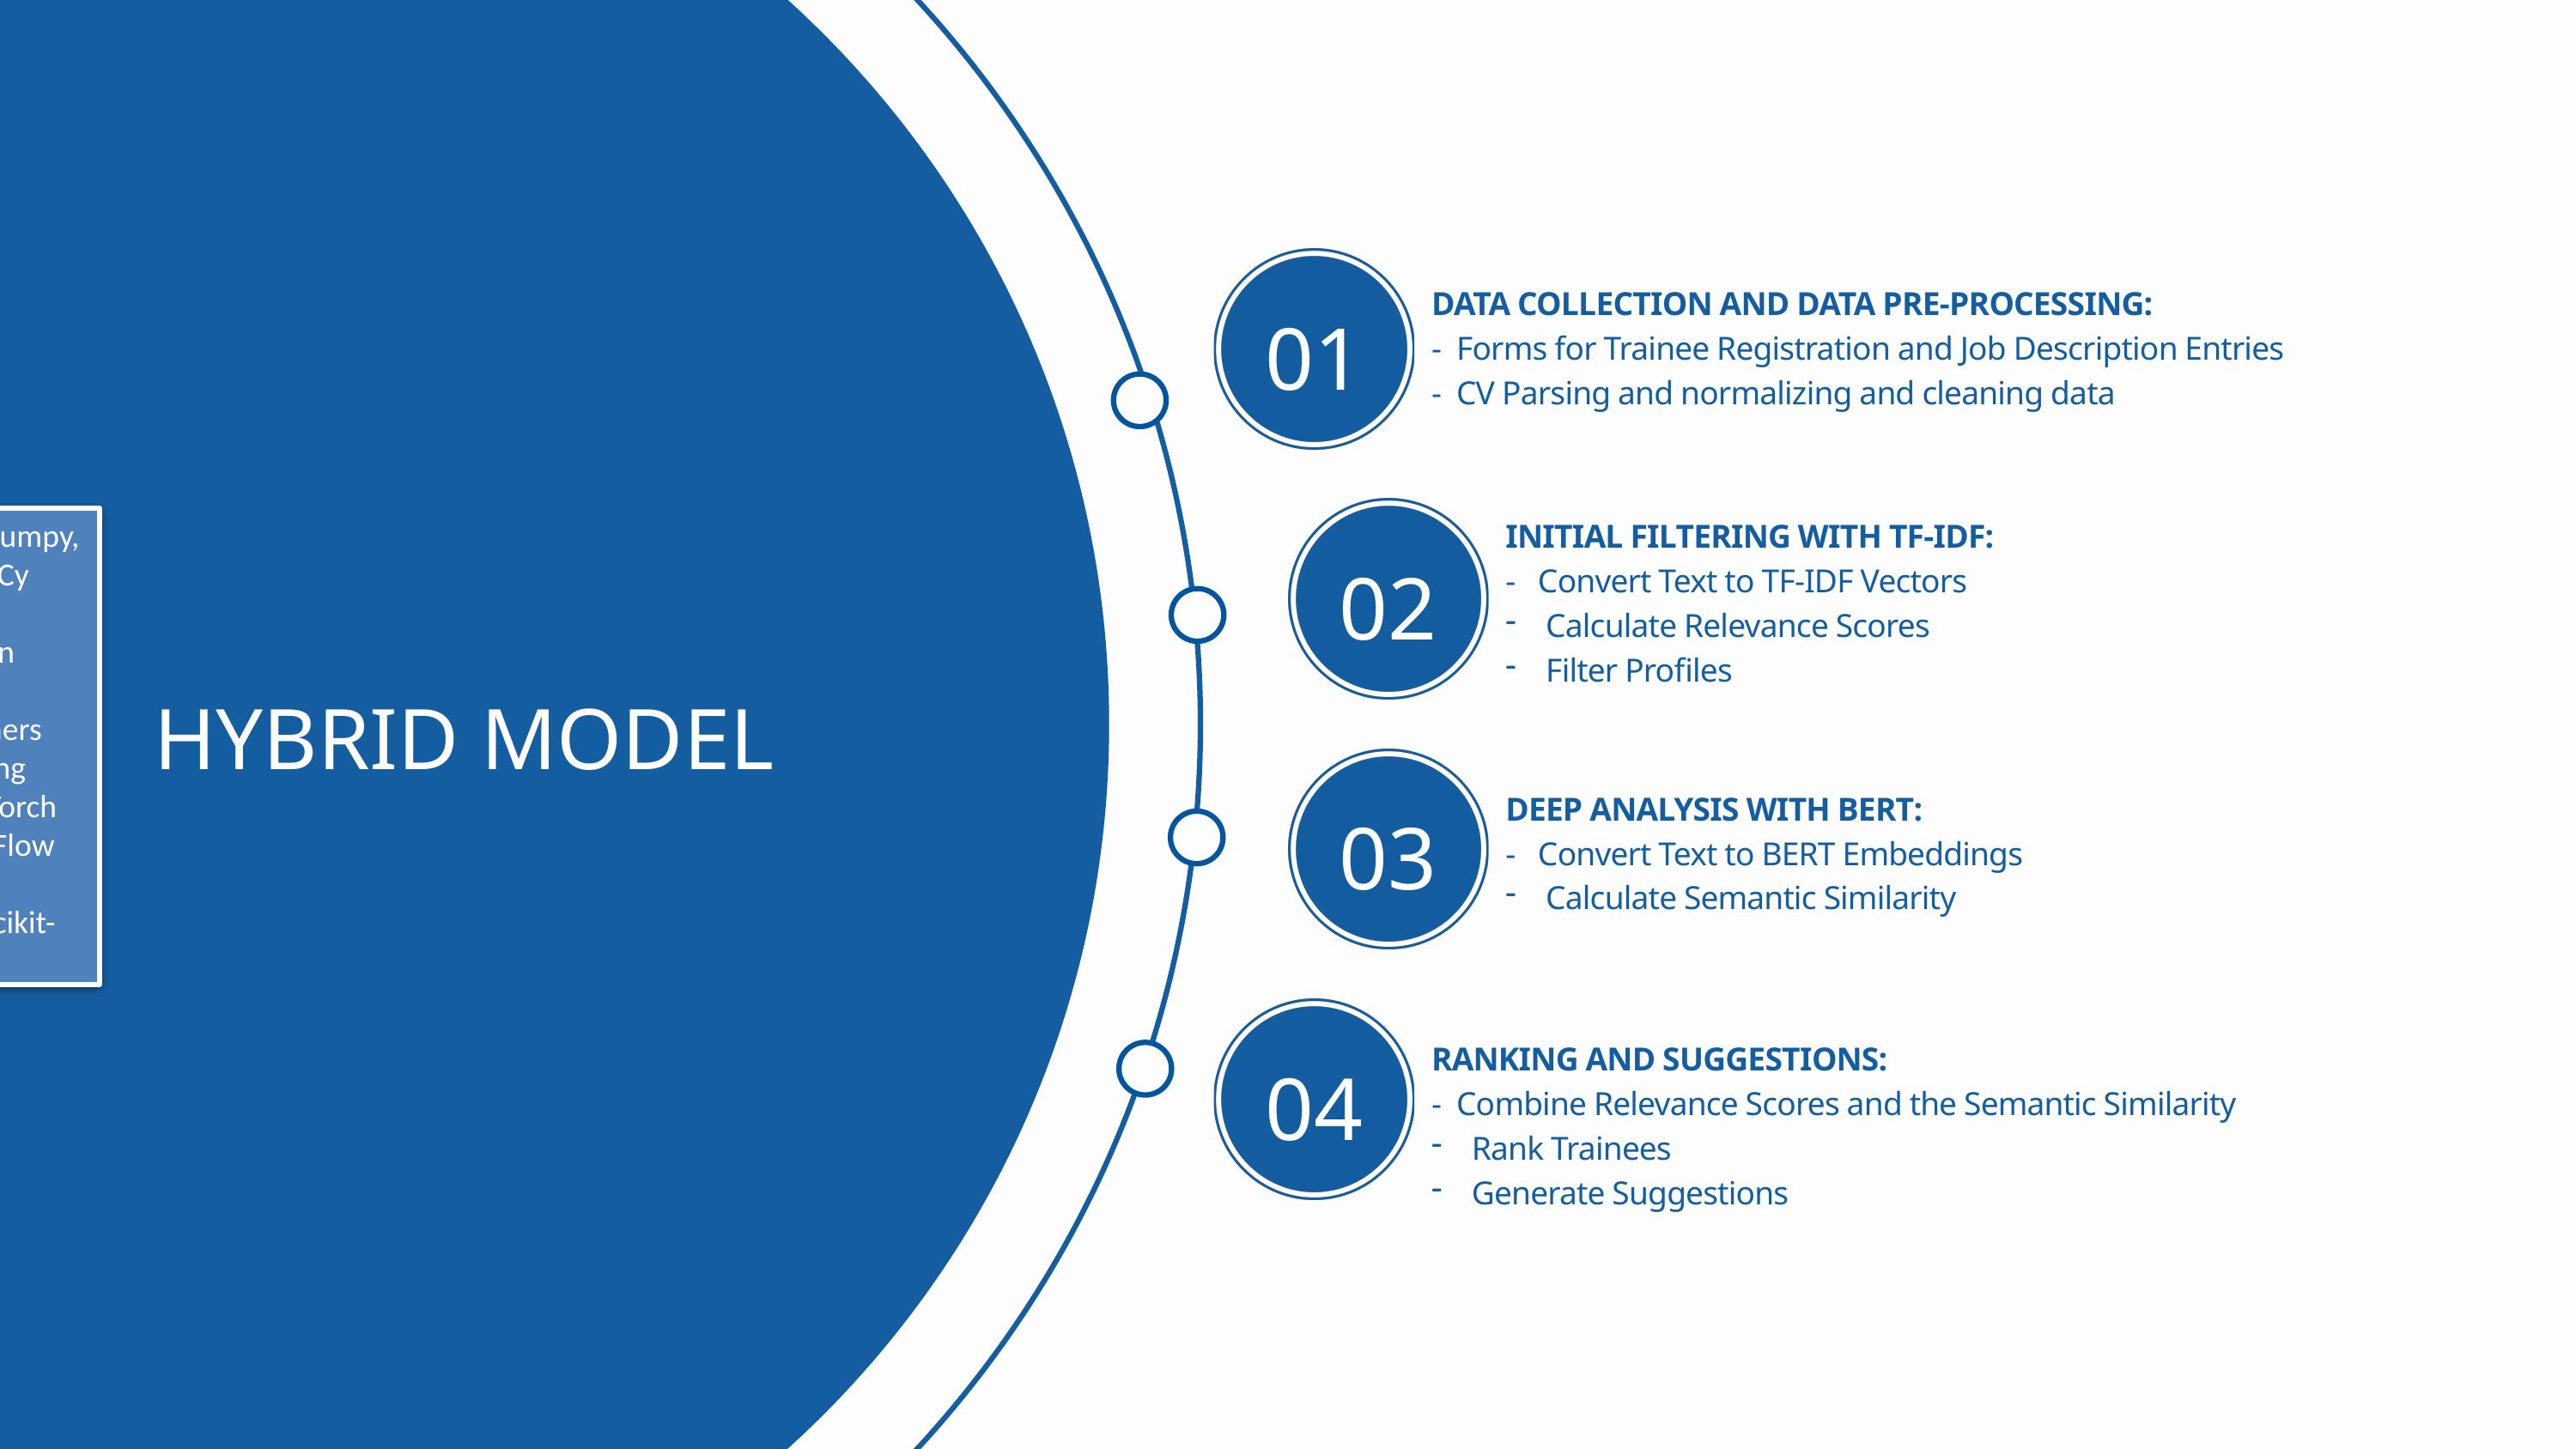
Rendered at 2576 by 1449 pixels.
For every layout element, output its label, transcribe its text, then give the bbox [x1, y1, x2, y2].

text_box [1170, 810, 1224, 864]
text_box DATA COLLECTION AND DATA PRE-PROCESSING: - Forms for Trainee Registration and Job Description Entries - CV Parsing and normalizing and cleaning data [1431, 276, 2351, 411]
text_box RANKING AND SUGGESTIONS: - Combine Relevance Scores and the Semantic Similarity Rank Trainees Generate Suggestions [1431, 1033, 2351, 1211]
text_box [1213, 248, 1415, 450]
text_box 01 [1234, 287, 1394, 408]
text_box 03 [1308, 787, 1468, 907]
text_box DEEP ANALYSIS WITH BERT: - Convert Text to BERT Embeddings Calculate Semantic Similarity [1505, 782, 2425, 917]
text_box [1118, 1042, 1172, 1095]
text_box [1213, 998, 1415, 1200]
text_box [1116, 0, 1201, 1449]
text_box 04 [1234, 1037, 1394, 1158]
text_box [0, 0, 1109, 1449]
text_box INITIAL FILTERING WITH TF-IDF: - Convert Text to TF-IDF Vectors Calculate Relevance Scores Filter Profiles [1505, 509, 2425, 688]
text_box 02 [1308, 537, 1468, 658]
text_box HYBRID MODEL [1207, 669, 1475, 787]
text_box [1113, 373, 1167, 427]
text_box [1287, 498, 1489, 700]
text_box [1287, 749, 1489, 949]
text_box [1170, 588, 1224, 642]
